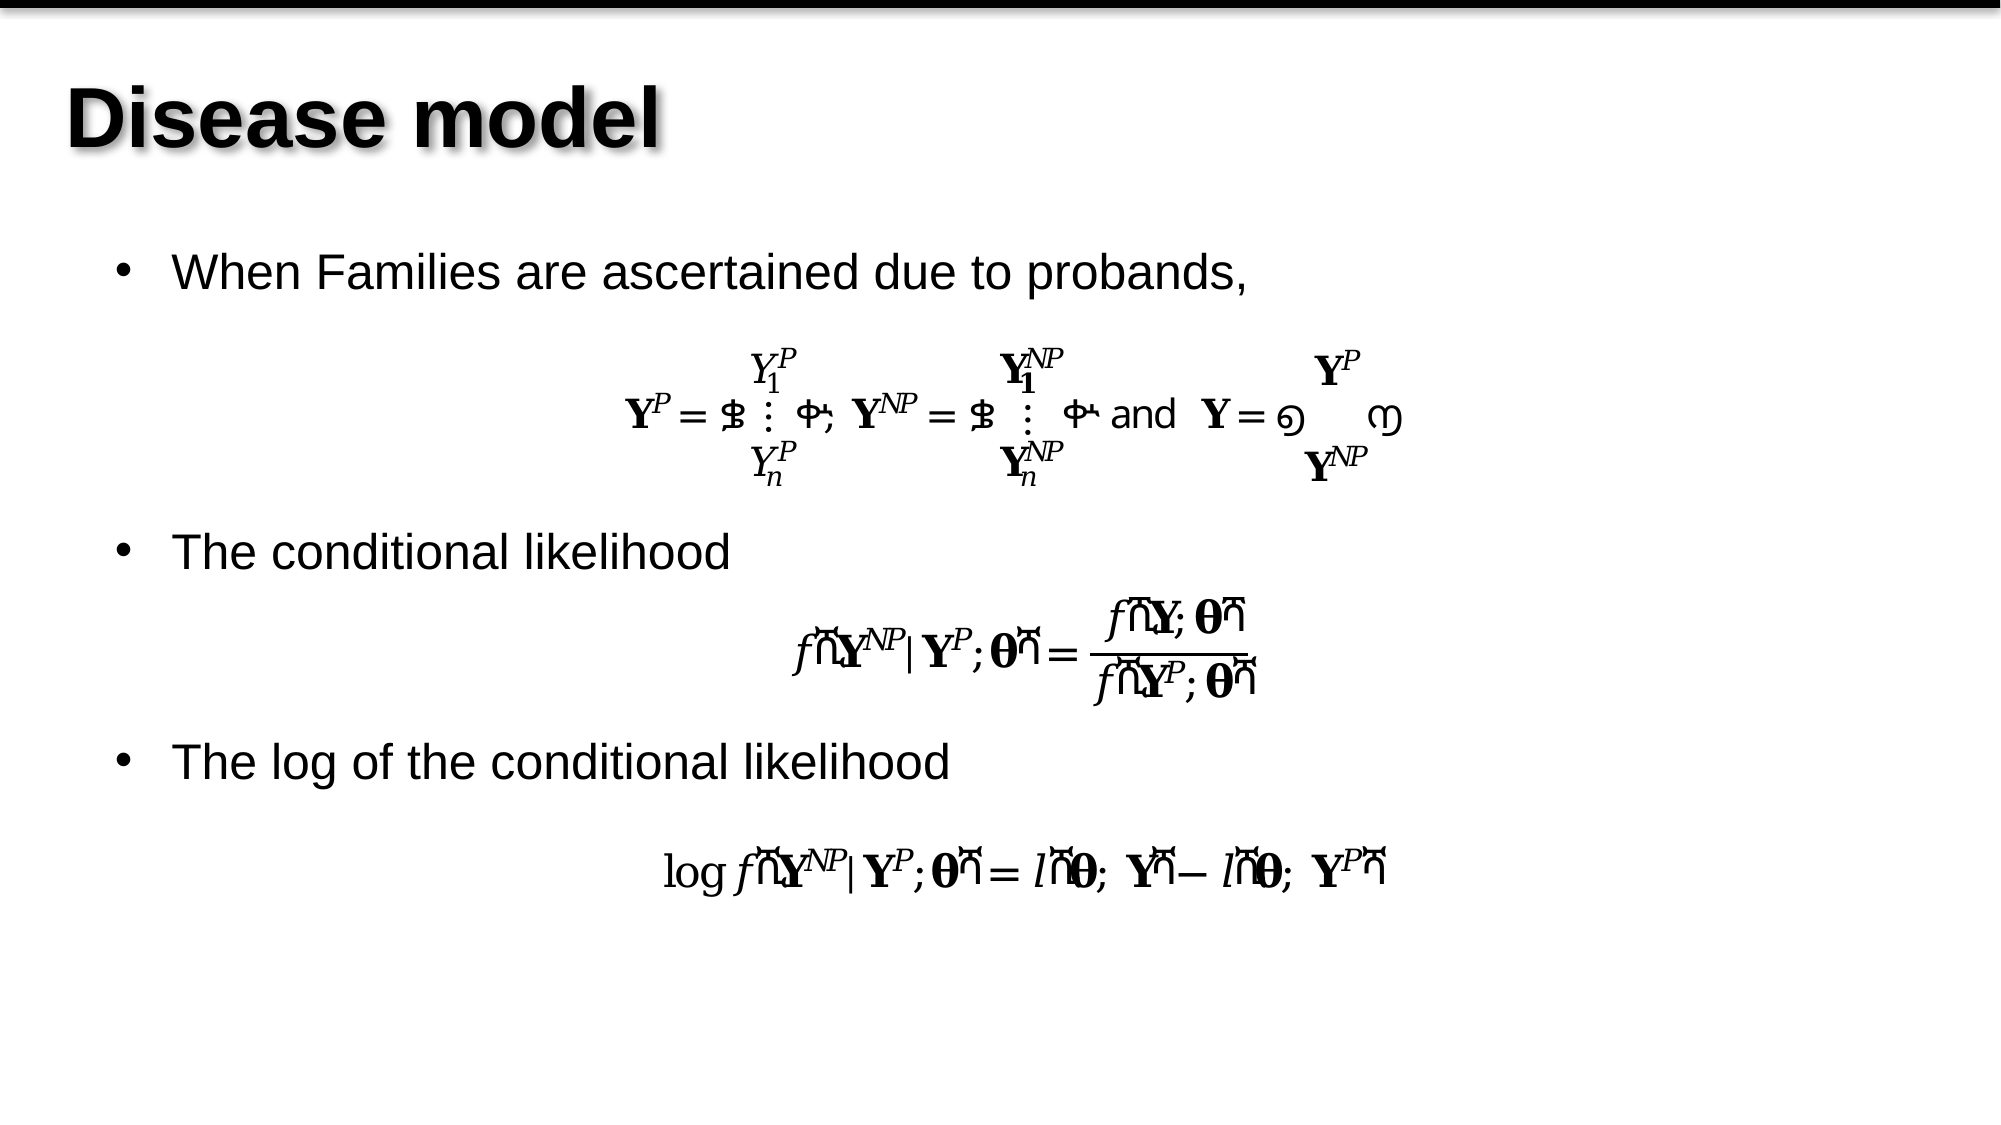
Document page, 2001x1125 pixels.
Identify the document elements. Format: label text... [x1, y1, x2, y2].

picture [621, 337, 1418, 538]
picture [621, 845, 1418, 944]
picture [741, 597, 1299, 785]
list When Families are ascertained due to probands, The conditional likelihood The log of the conditional likelihood [99, 231, 1900, 1053]
title Disease model [50, 54, 1851, 173]
